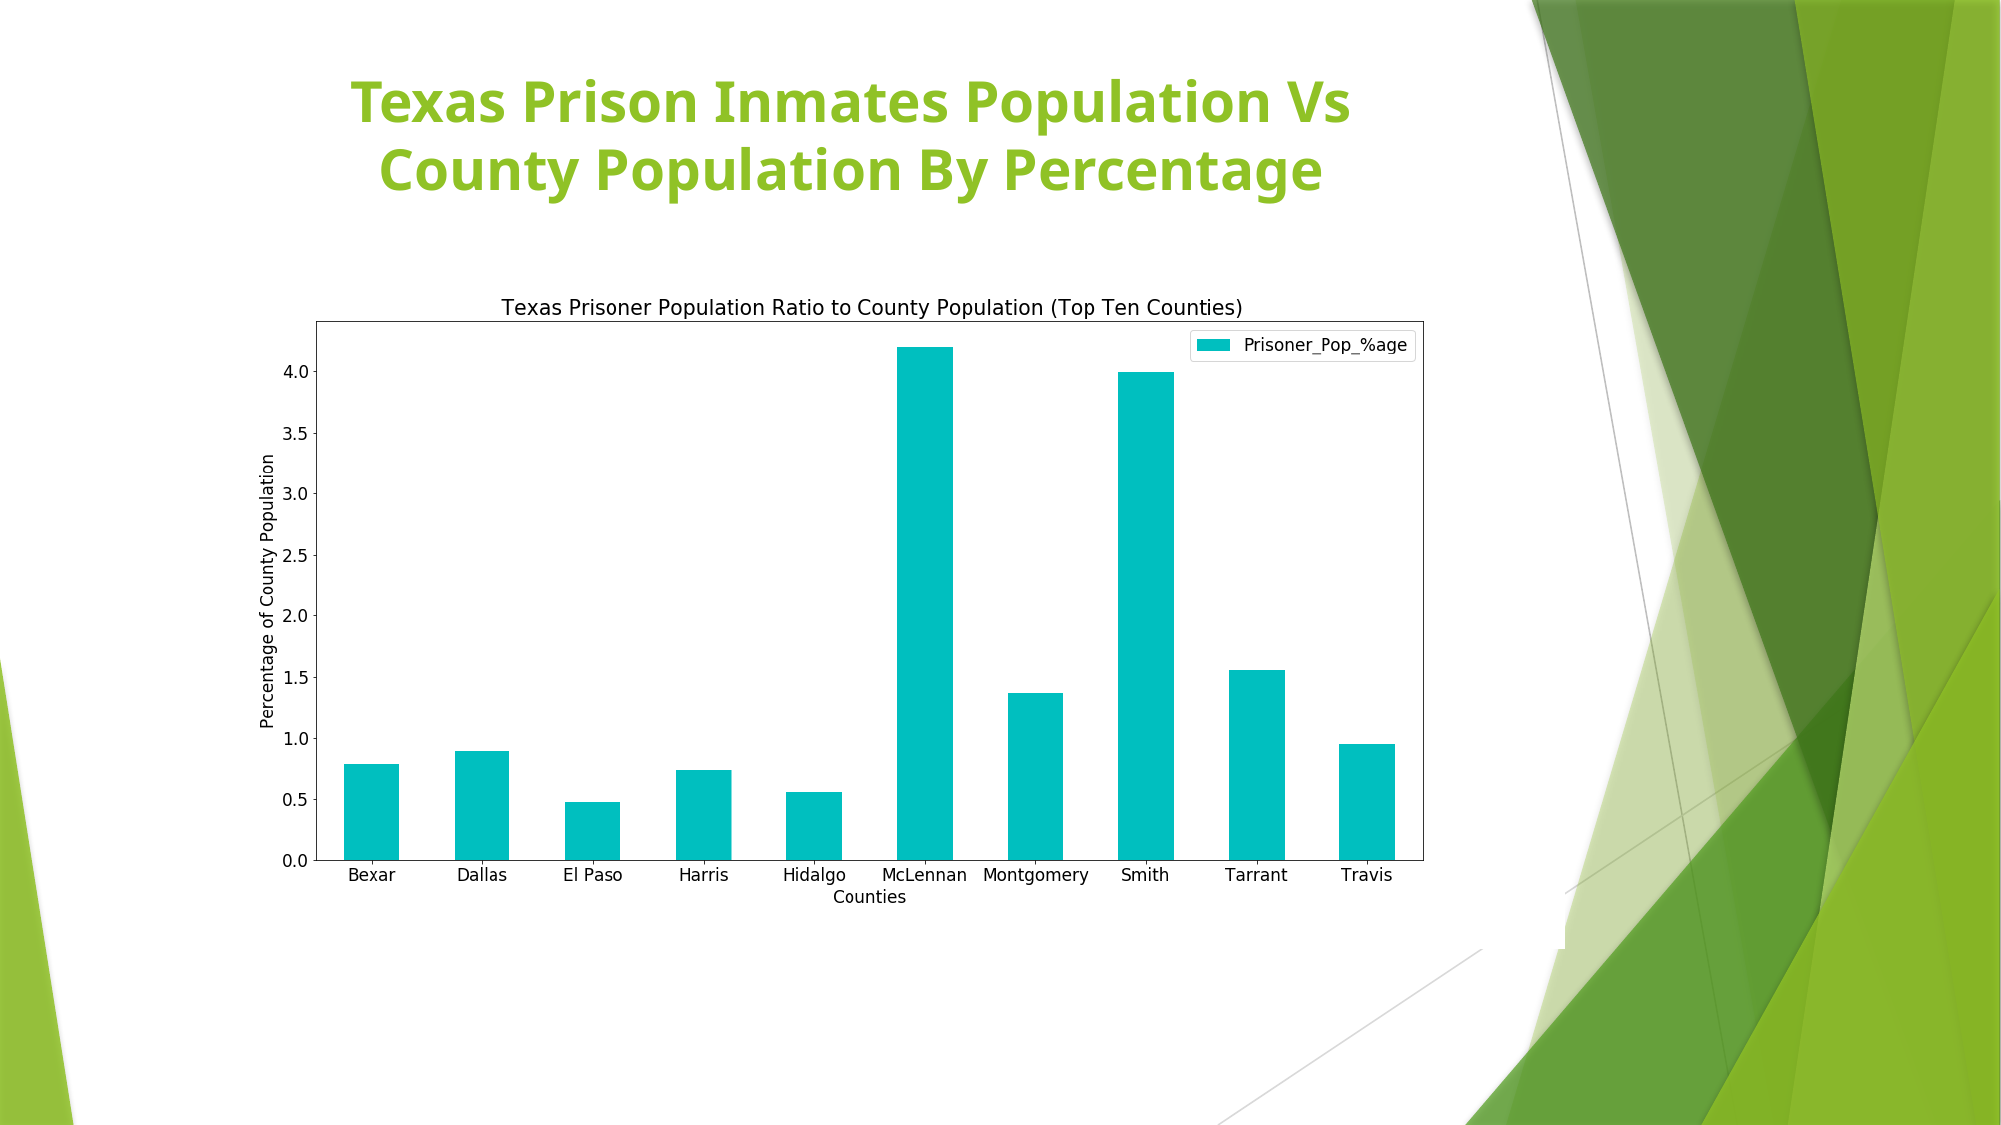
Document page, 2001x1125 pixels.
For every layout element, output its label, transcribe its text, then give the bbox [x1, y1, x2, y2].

title Texas Prison Inmates Population Vs County Population By Percentage [317, 58, 1385, 210]
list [136, 234, 1566, 950]
